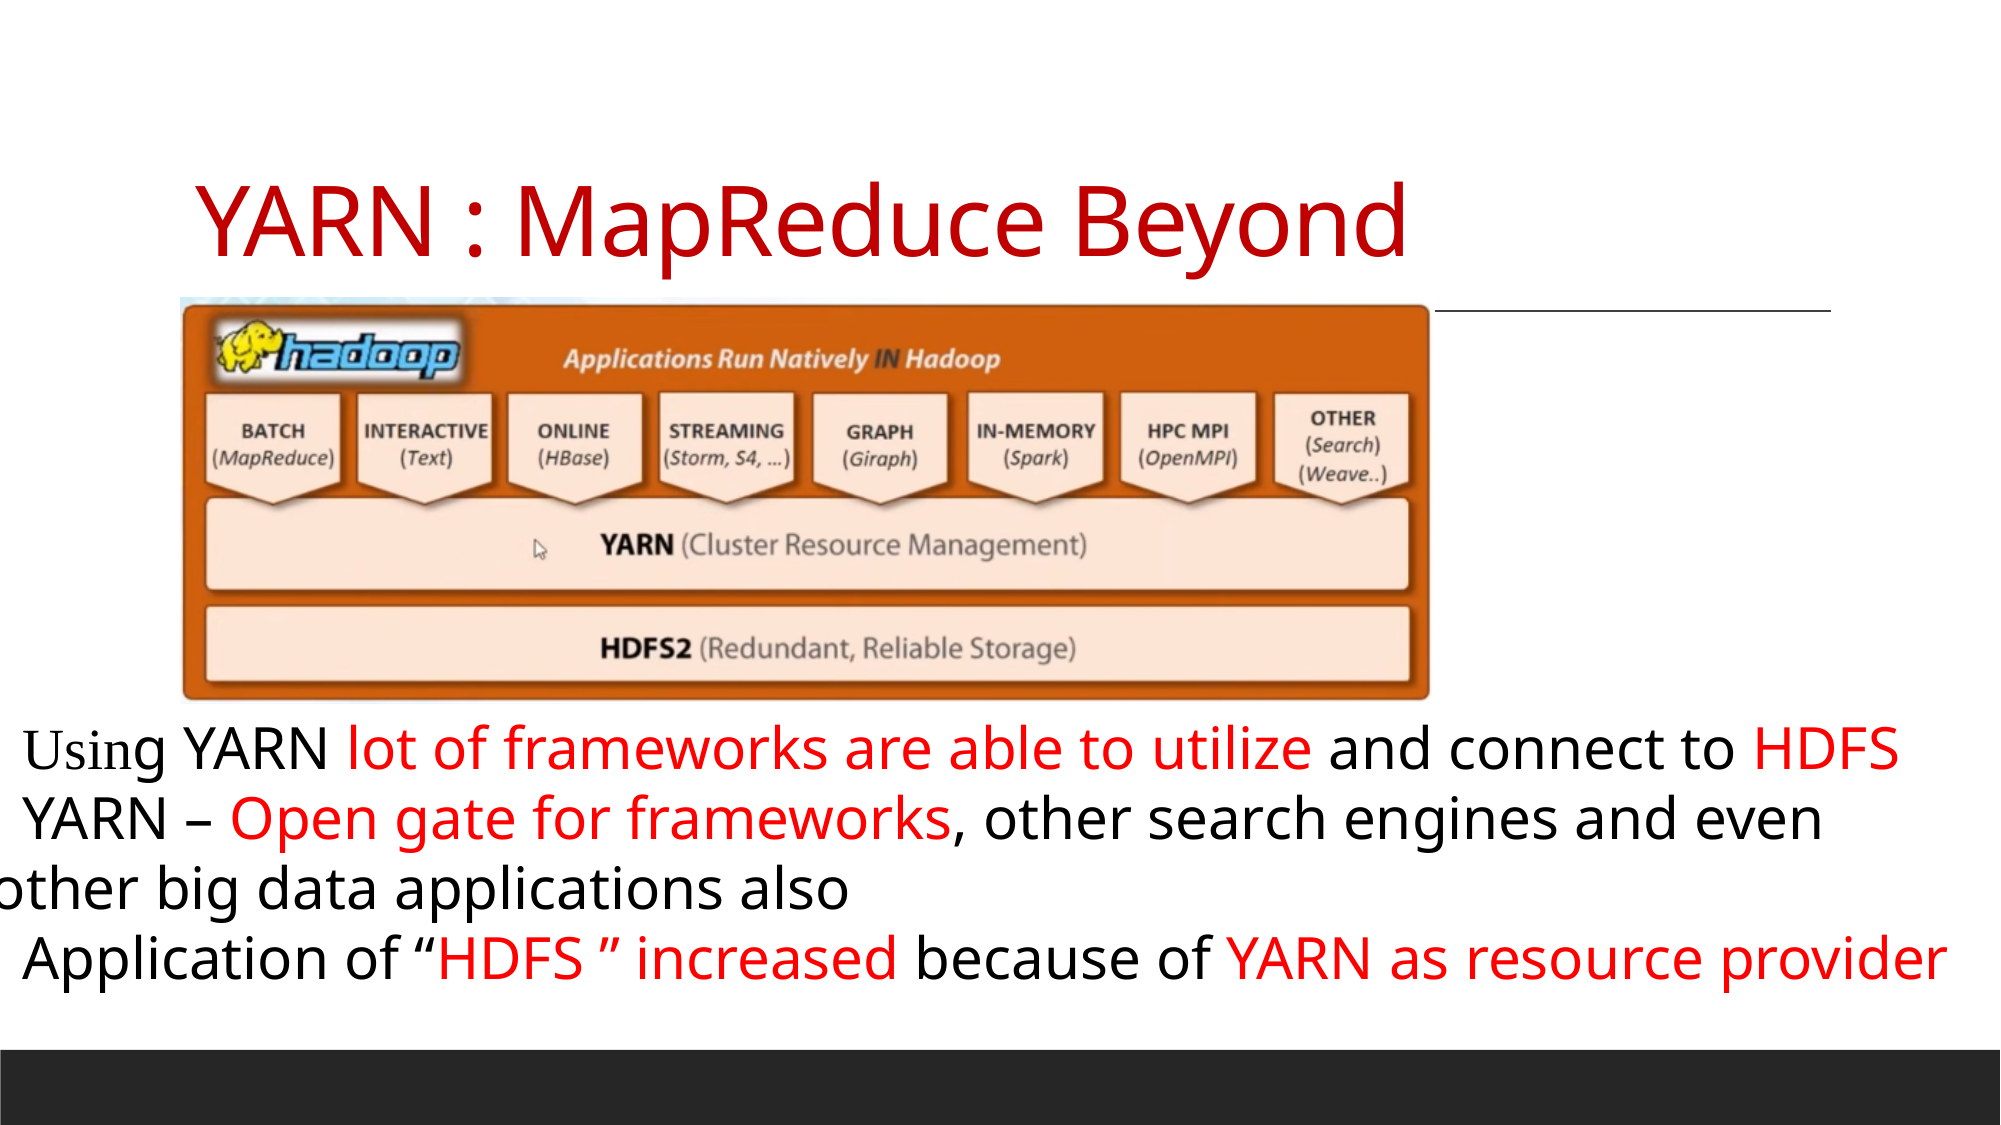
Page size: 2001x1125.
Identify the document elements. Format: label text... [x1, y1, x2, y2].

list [179, 296, 1436, 705]
title YARN : MapReduce Beyond [180, 47, 1830, 285]
text_box Using YARN lot of frameworks are able to utilize and connect to HDFS YARN – Open gate for frameworks, other search engines and even other big data applications also Application of “HDFS ” increased because of YARN as resource provider [0, 703, 1979, 999]
